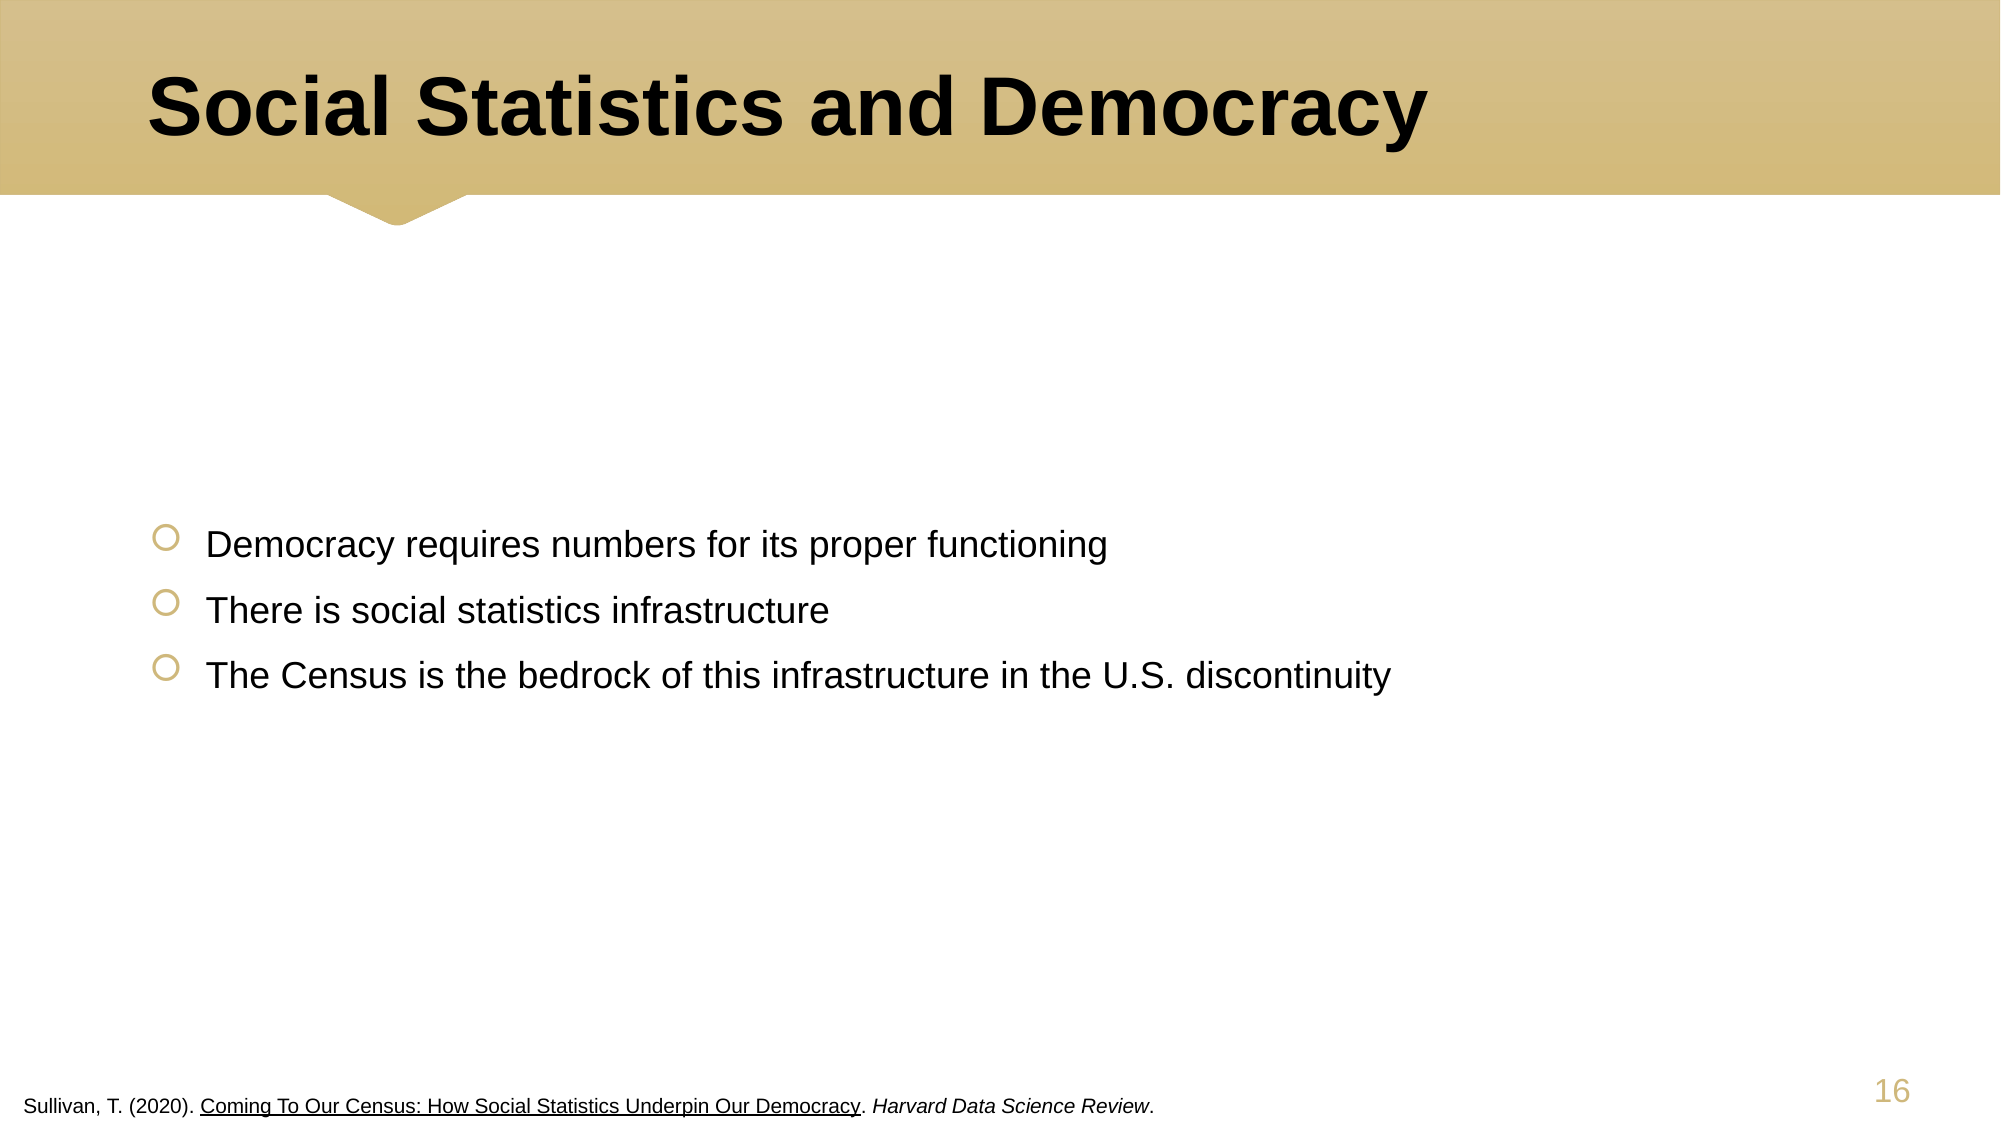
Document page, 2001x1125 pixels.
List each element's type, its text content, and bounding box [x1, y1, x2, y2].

text_box Sullivan, T. (2020). Coming To Our Census: How Social Statistics Underpin Our Democracy. Harvard Data Science Review. [8, 1084, 1176, 1125]
list Democracy requires numbers for its proper functioning There is social statistics infrastructure The Census is the bedrock of this infrastructure in the U.S. discontinuity [134, 232, 1866, 984]
title Social Statistics and Democracy [132, 0, 1868, 160]
slide_number 15 [1751, 1050, 1926, 1111]
